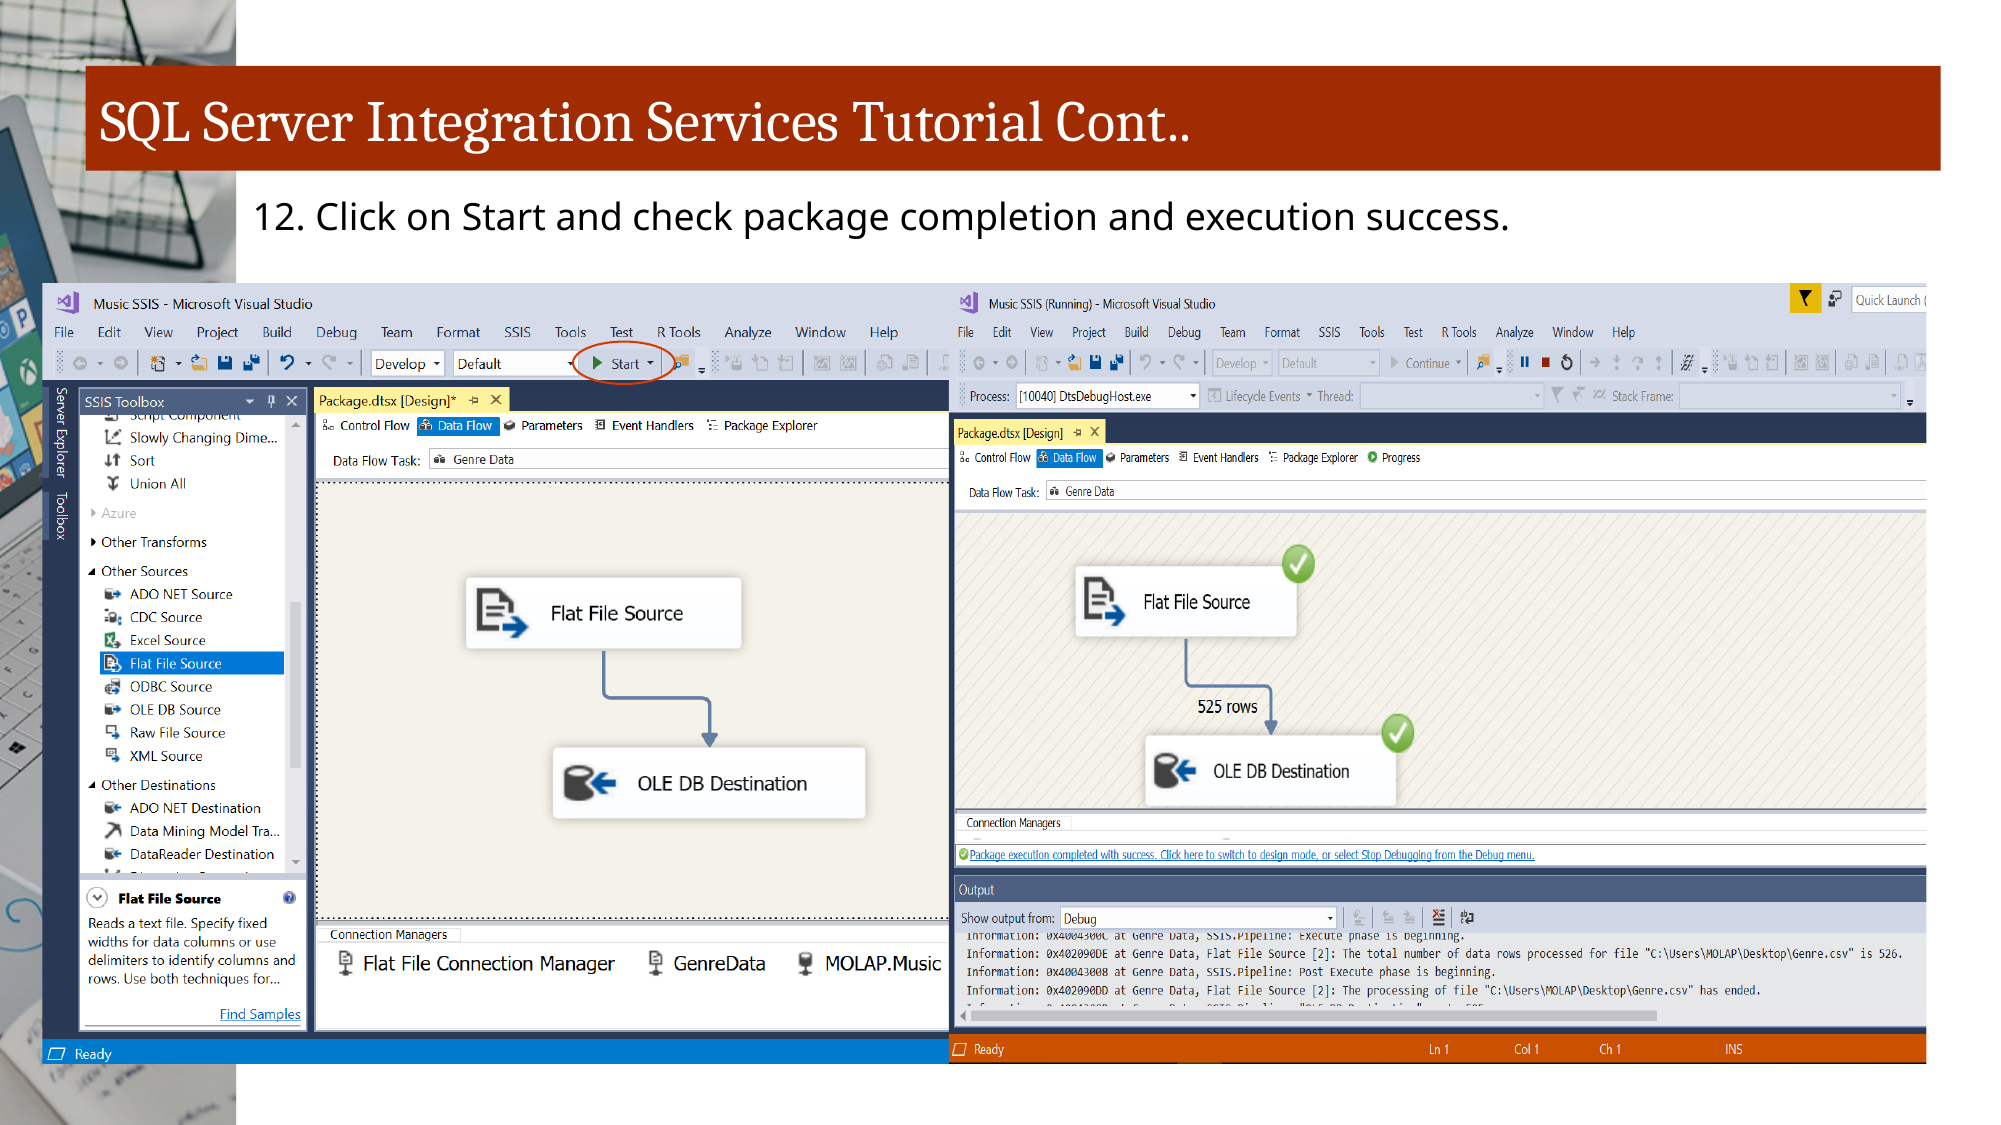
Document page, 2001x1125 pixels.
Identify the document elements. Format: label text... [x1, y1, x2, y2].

picture [0, 0, 1927, 1125]
text_box 12. Click on Start and check package completion and execution success. [237, 185, 1929, 246]
title SQL Server Integration Services Tutorial Cont.. [85, 65, 1941, 171]
